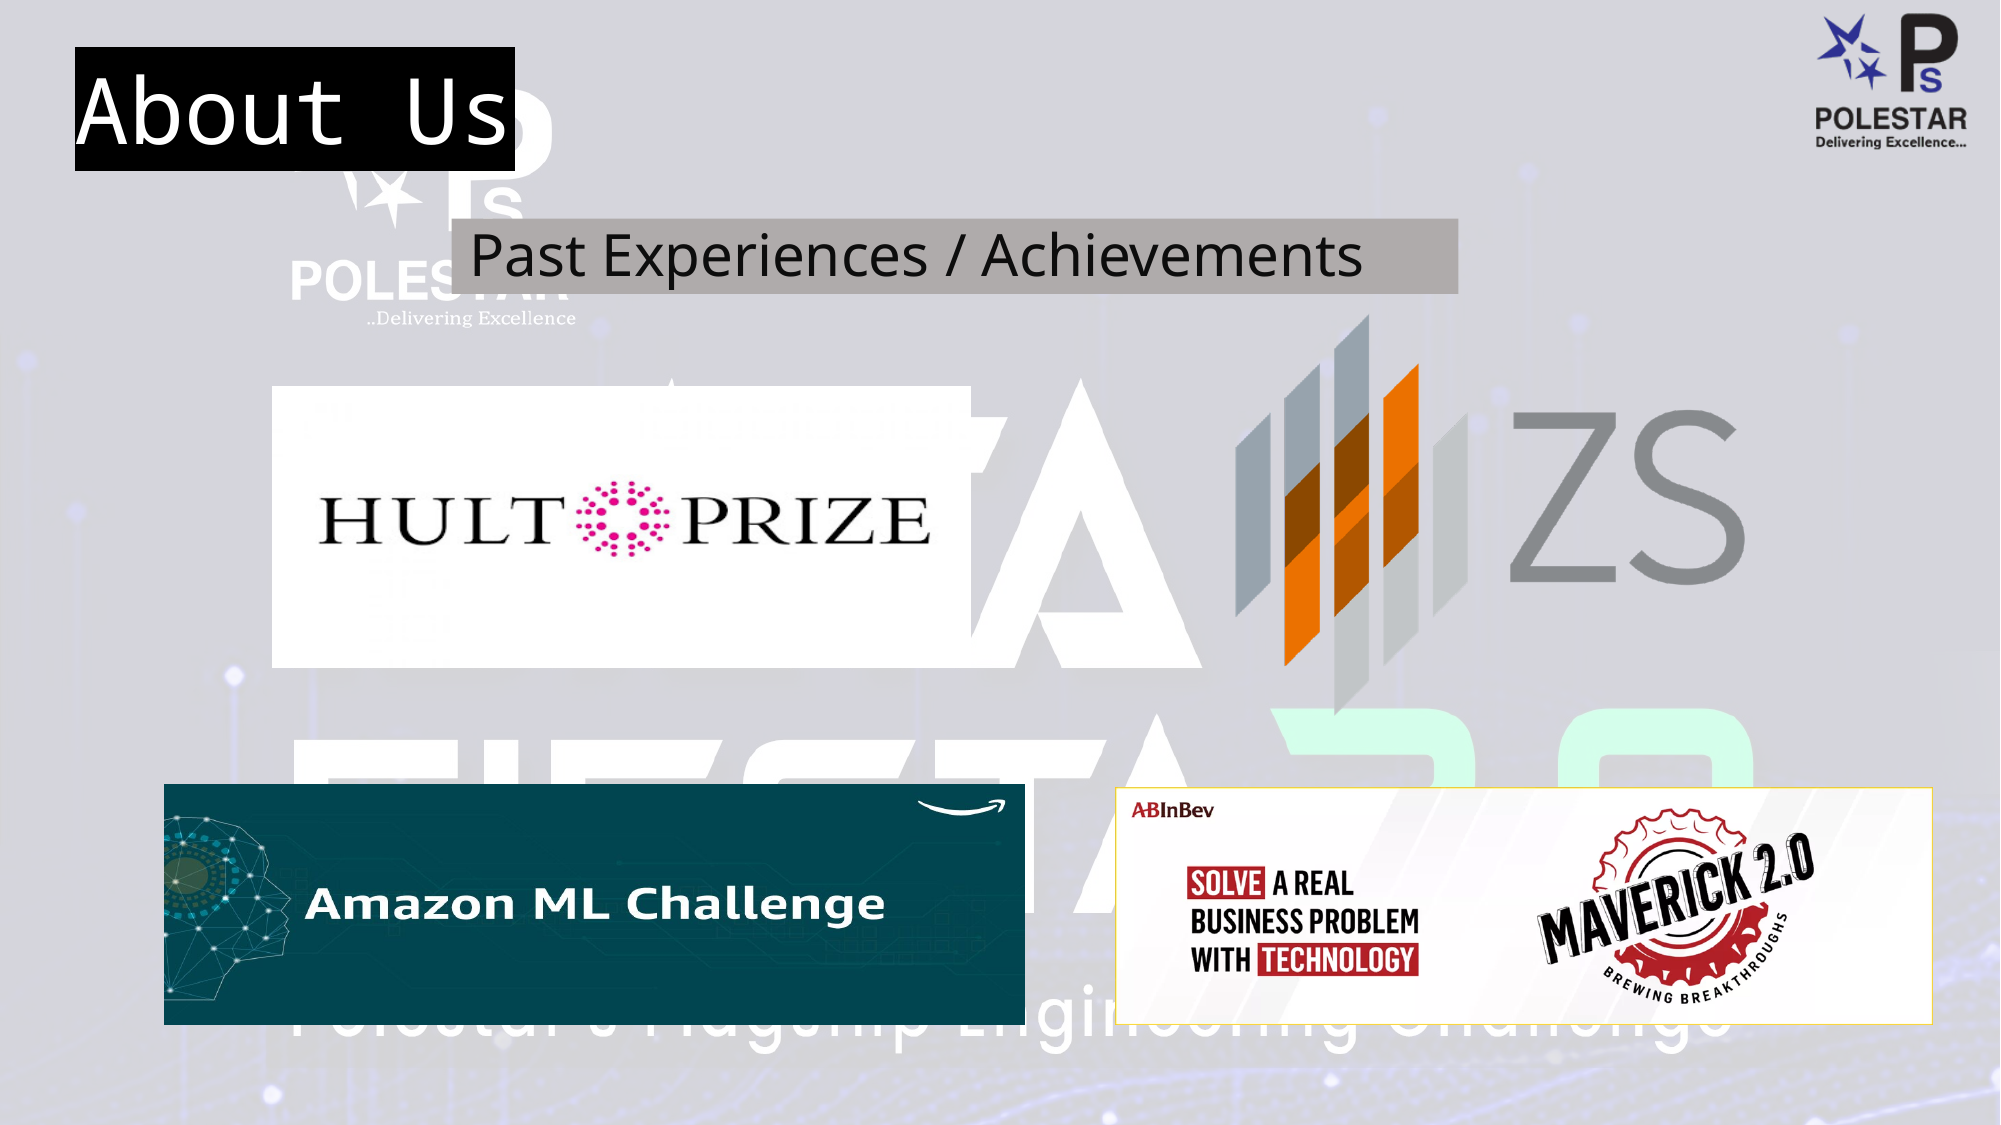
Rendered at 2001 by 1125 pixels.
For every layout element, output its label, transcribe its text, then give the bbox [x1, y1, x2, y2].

title About Us [60, 25, 595, 172]
picture [164, 784, 1025, 1025]
picture [1229, 307, 1752, 722]
picture [272, 386, 971, 668]
picture [1806, 11, 1976, 154]
picture [1115, 787, 1933, 1025]
text_box Past Experiences / Achievements [451, 218, 1459, 294]
